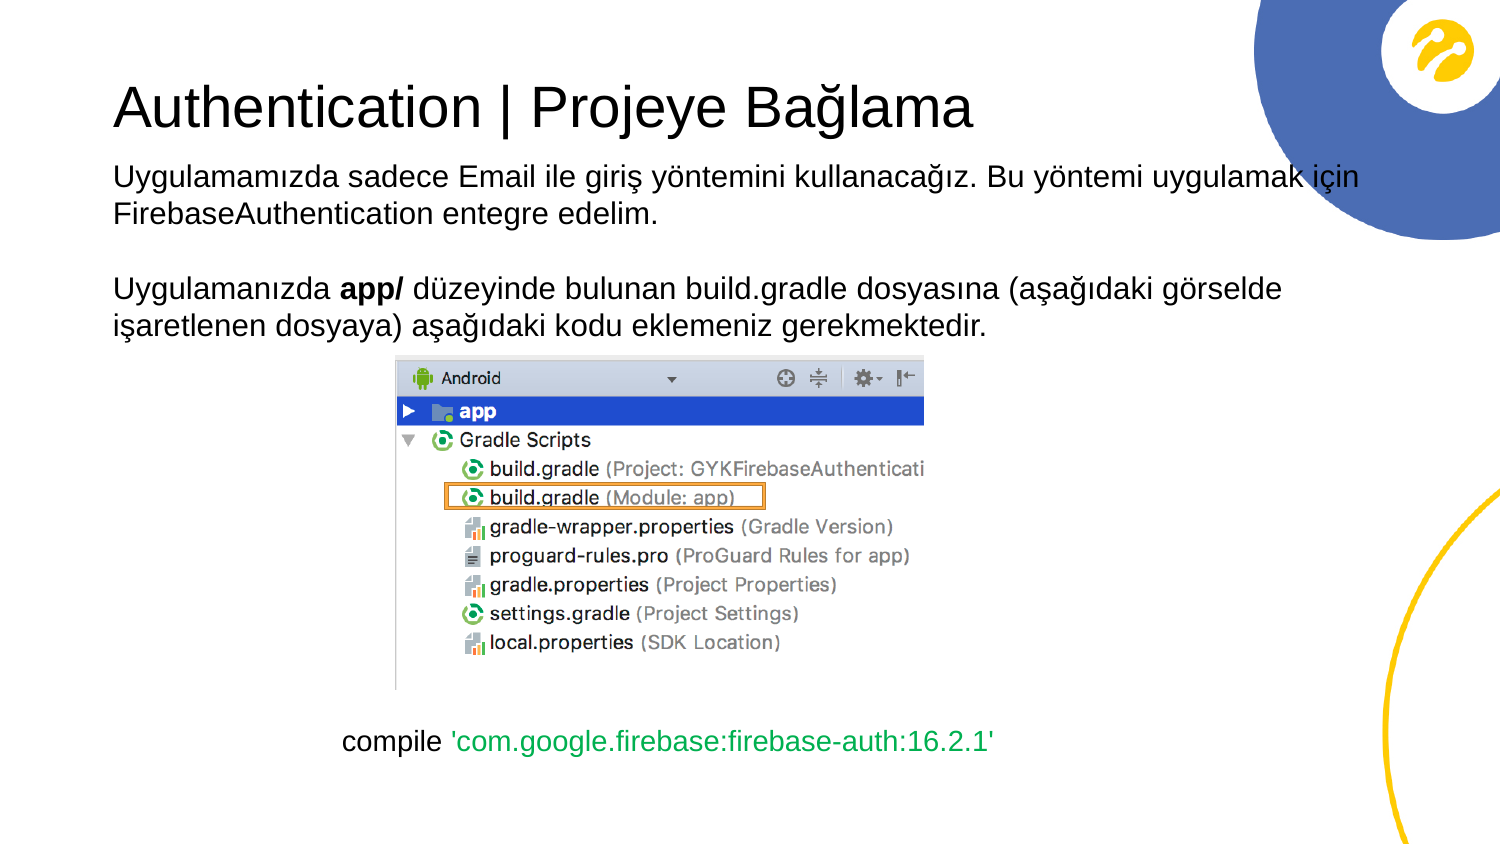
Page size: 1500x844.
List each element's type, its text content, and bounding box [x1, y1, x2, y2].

text_box compile 'com.google.firebase:firebase-auth:16.2.1' [318, 714, 1018, 765]
title Authentication | Projeye Bağlama [98, 54, 1390, 148]
text_box Uygulamamızda sadece Email ile giriş yöntemini kullanacağız. Bu yöntemi uygulamak için FirebaseAuthentication entegre edelim. Uygulamanızda app/ düzeyinde bulunan build.gradle dosyasına (aşağıdaki görselde işaretlenen dosyaya) aşağıdaki kodu eklemeniz gerekmektedir. [98, 148, 1390, 388]
picture [0, 0, 1500, 844]
